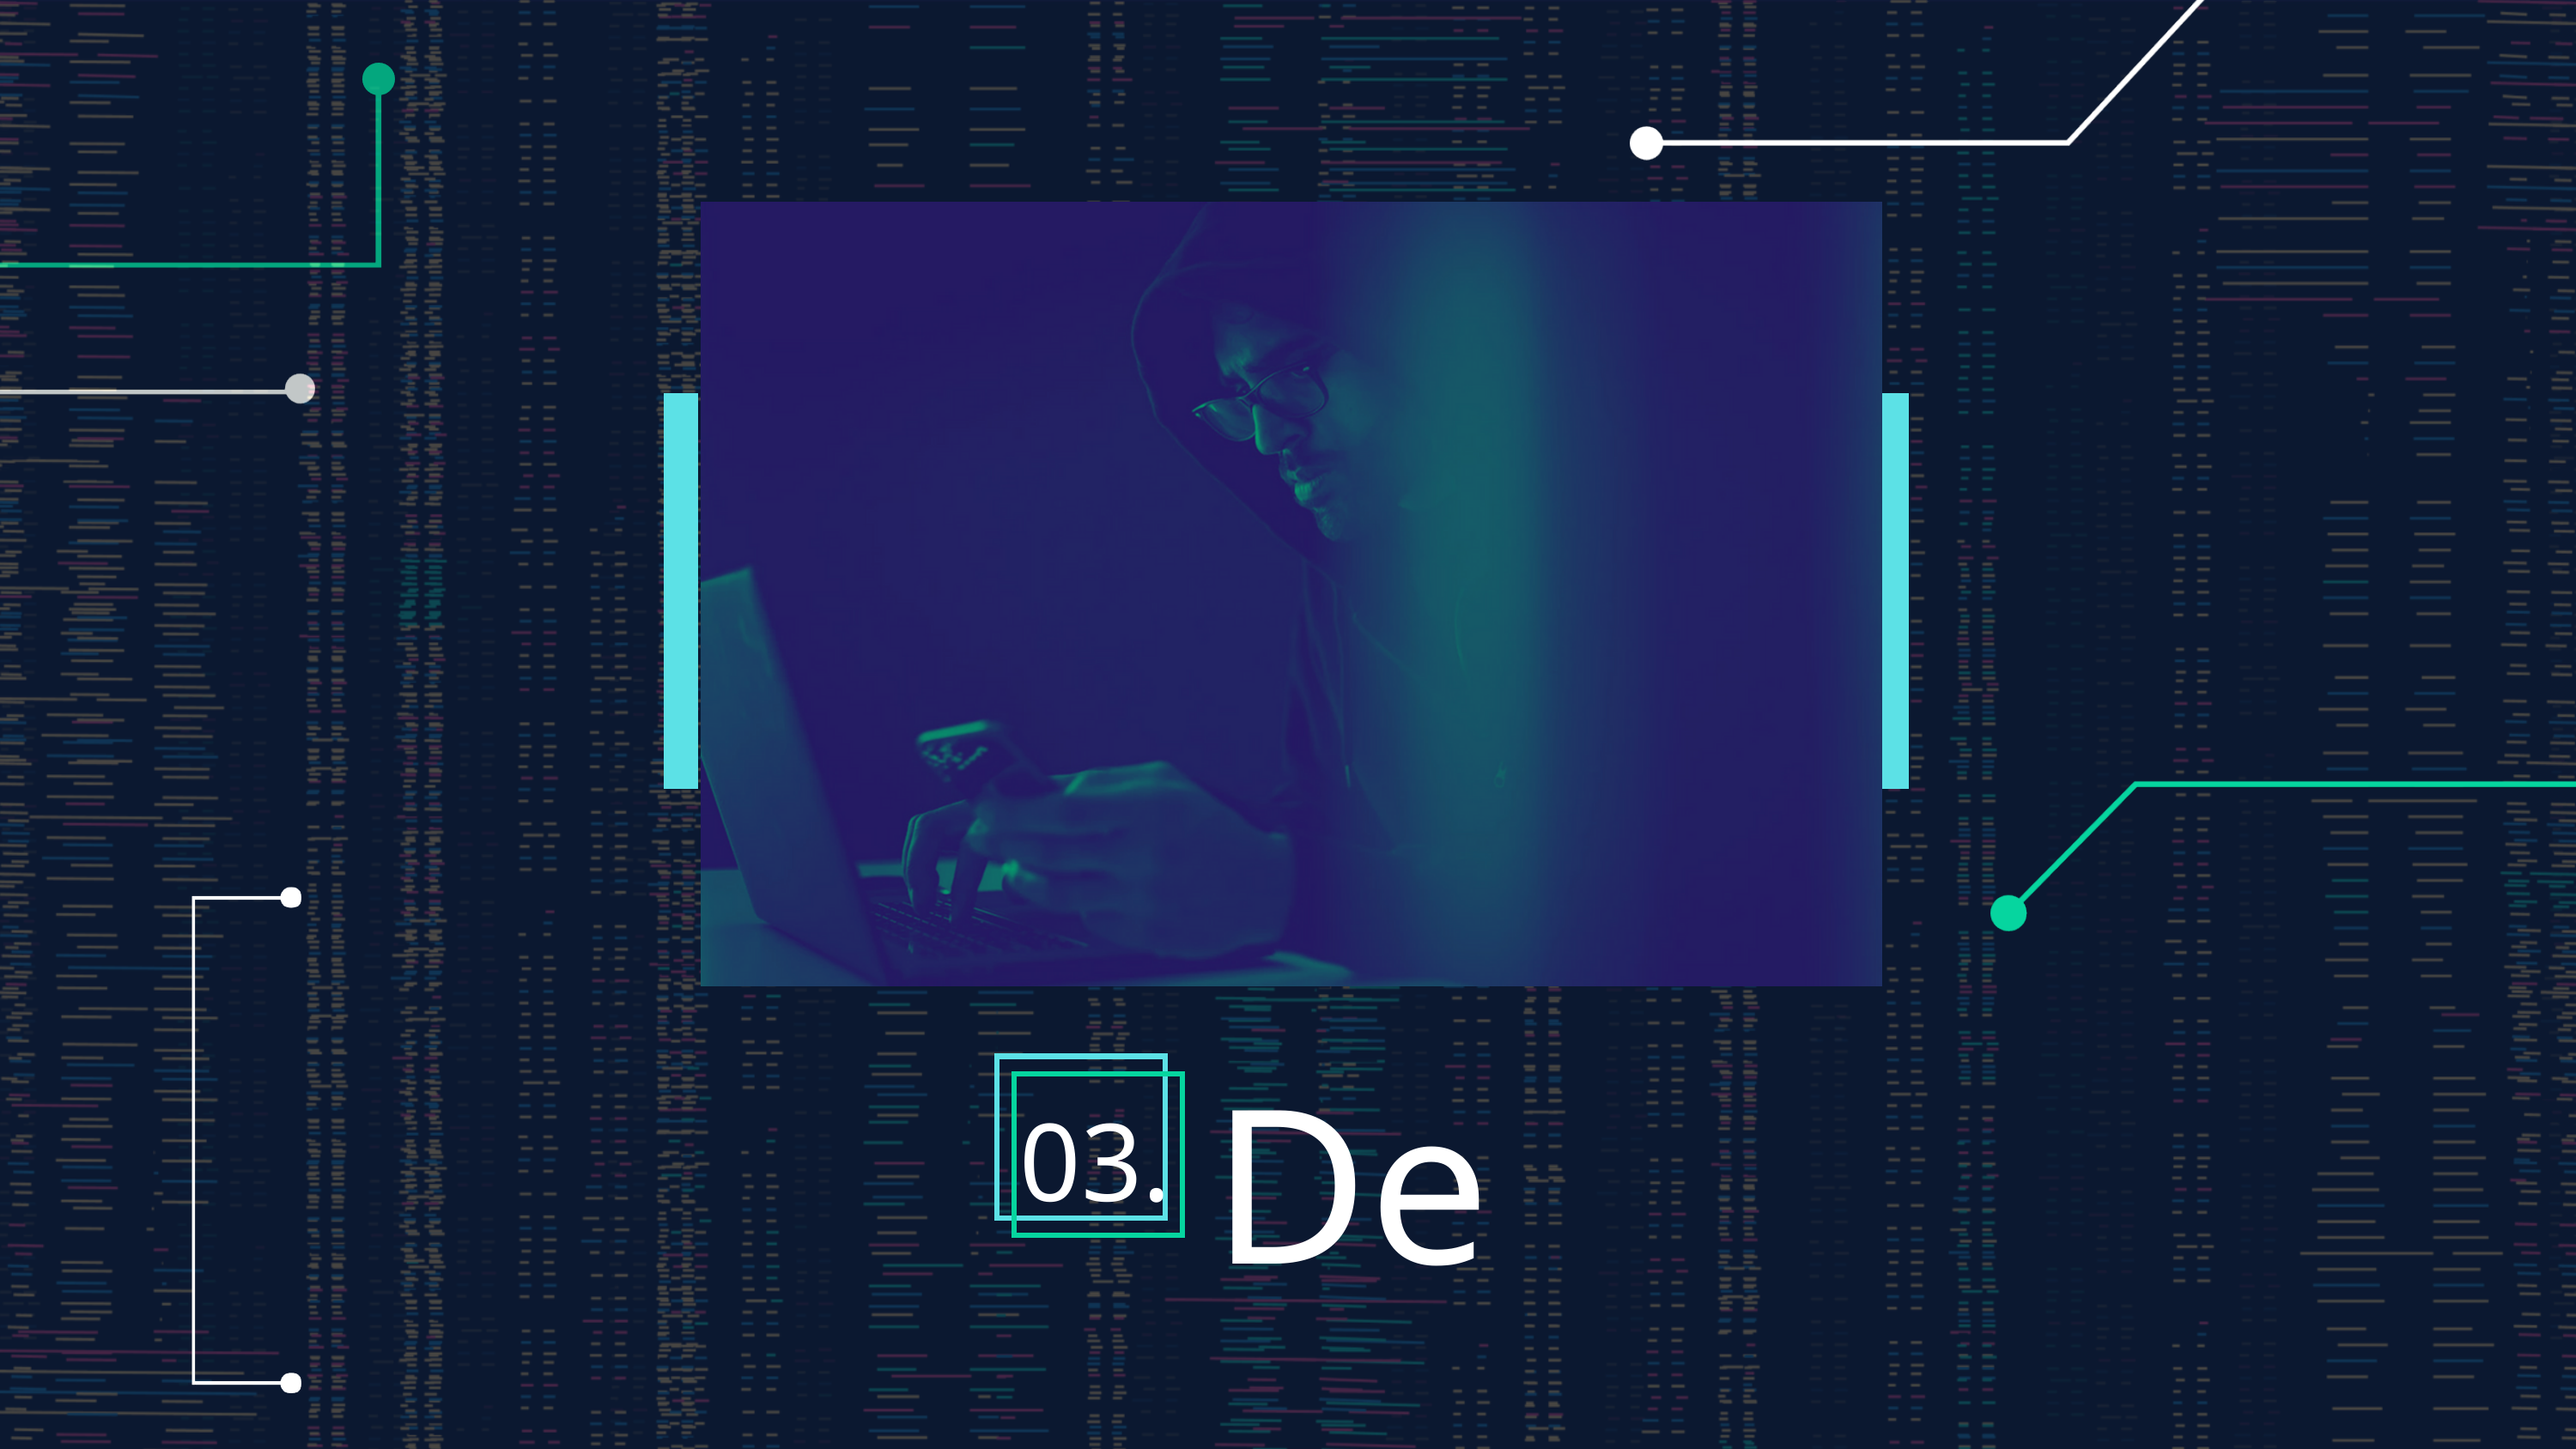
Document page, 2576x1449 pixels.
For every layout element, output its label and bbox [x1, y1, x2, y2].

text_box [995, 997, 1580, 1311]
text_box [494, 561, 696, 621]
text_box [1886, 561, 1987, 621]
picture [0, 0, 2576, 1449]
